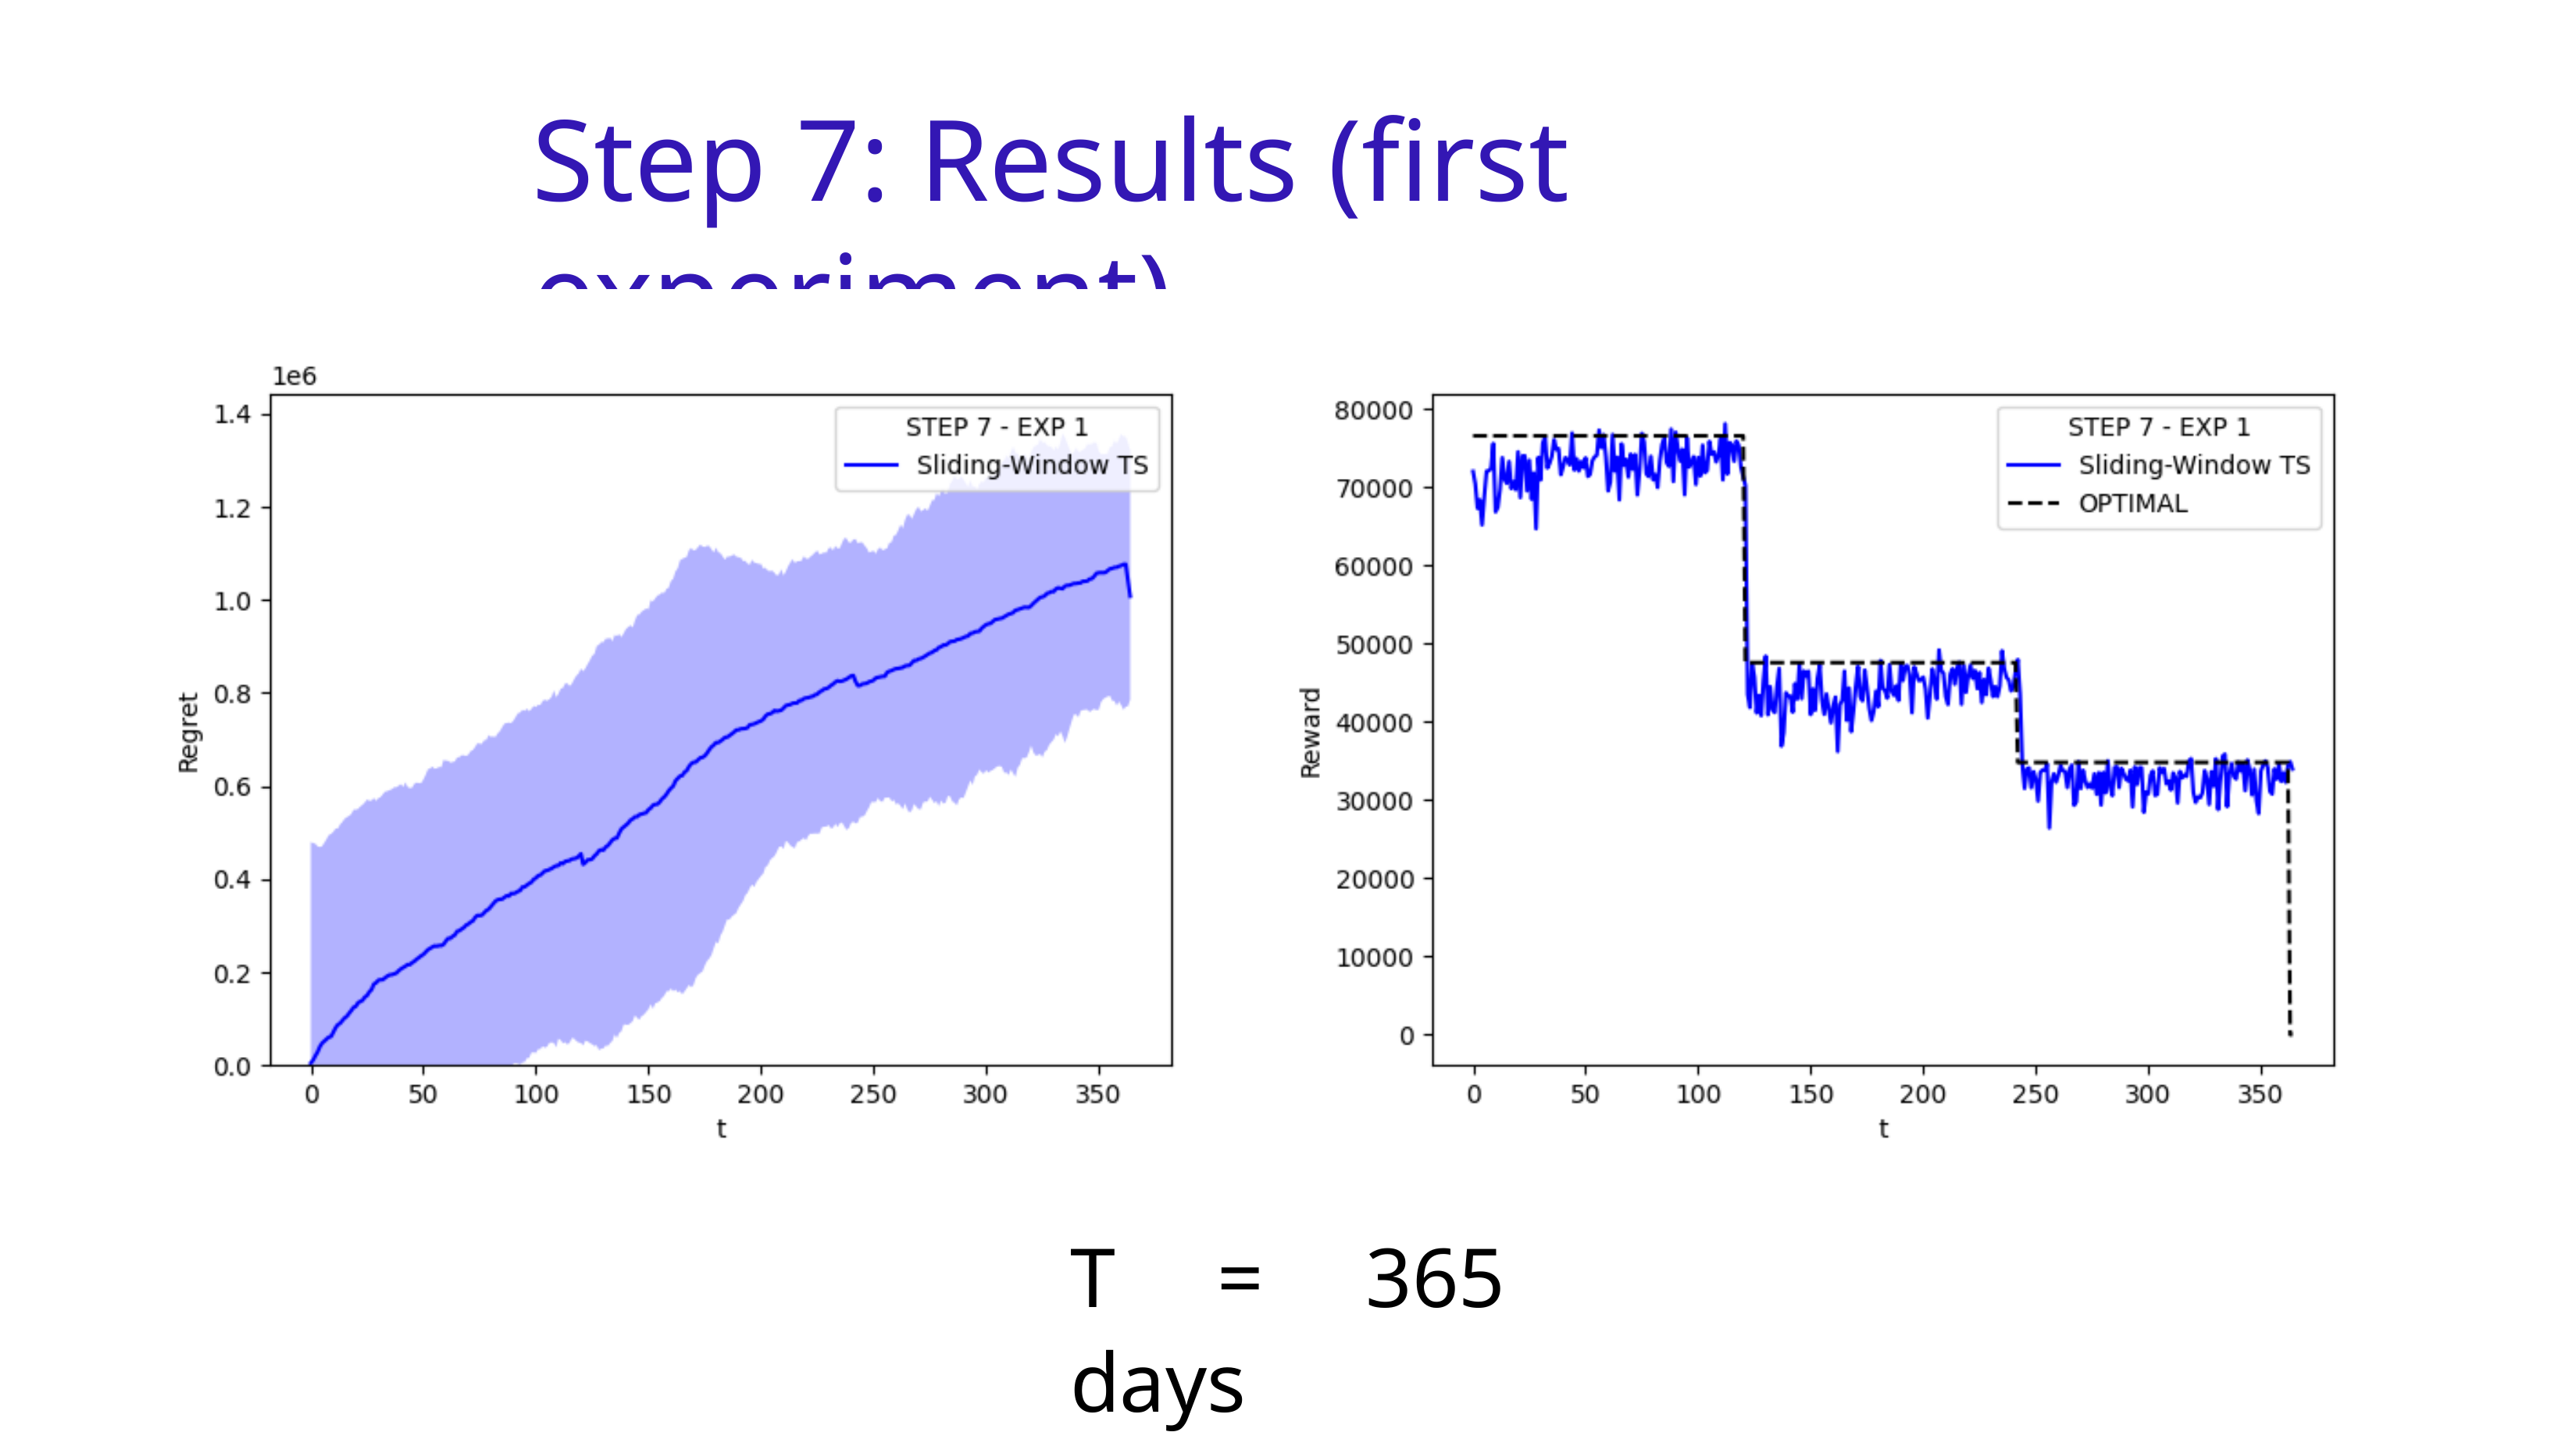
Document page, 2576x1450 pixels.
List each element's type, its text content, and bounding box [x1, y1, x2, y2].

title Step 7: Results (first experiment) [532, 88, 2044, 225]
picture [125, 289, 2451, 1162]
text_box T = 365 days [1058, 1213, 1518, 1434]
